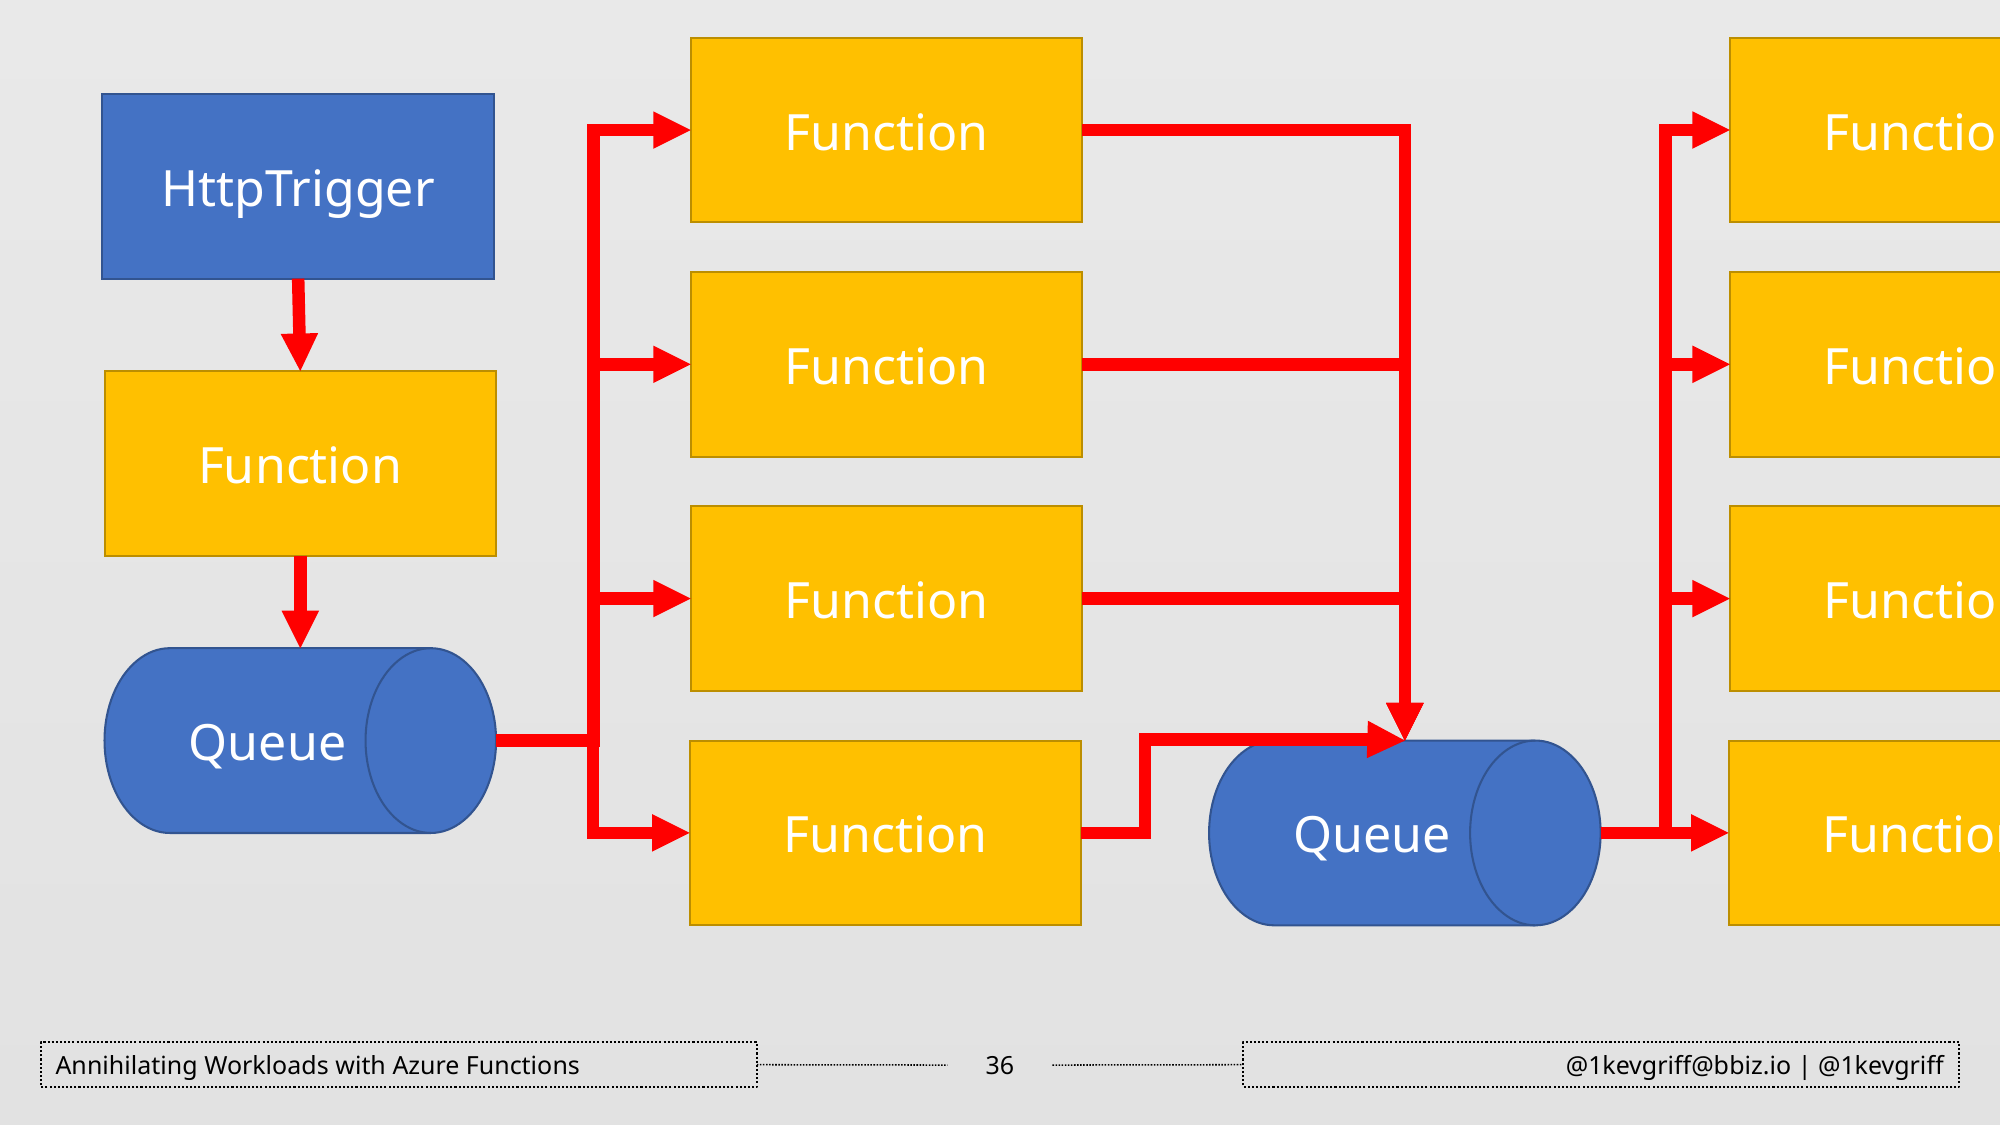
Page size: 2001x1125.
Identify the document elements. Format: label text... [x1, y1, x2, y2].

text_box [1082, 598, 1405, 740]
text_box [495, 740, 690, 833]
text_box Function [1730, 505, 2000, 692]
text_box Function [1728, 740, 2000, 926]
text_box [1600, 129, 1730, 364]
text_box Function [691, 505, 1082, 692]
text_box Function [690, 37, 1083, 223]
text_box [1081, 740, 1405, 833]
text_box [496, 364, 691, 598]
text_box Function [691, 271, 1082, 458]
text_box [1600, 364, 1730, 598]
text_box Function [104, 370, 496, 557]
text_box HttpTrigger [101, 93, 495, 280]
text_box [496, 598, 691, 741]
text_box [1600, 598, 1730, 833]
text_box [1082, 364, 1405, 598]
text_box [1082, 129, 1405, 364]
text_box Queue [1208, 739, 1602, 927]
text_box Function [1730, 271, 2000, 458]
text_box Function [1729, 37, 2000, 223]
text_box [496, 129, 691, 364]
text_box Queue [103, 647, 496, 835]
text_box Function [689, 740, 1082, 926]
